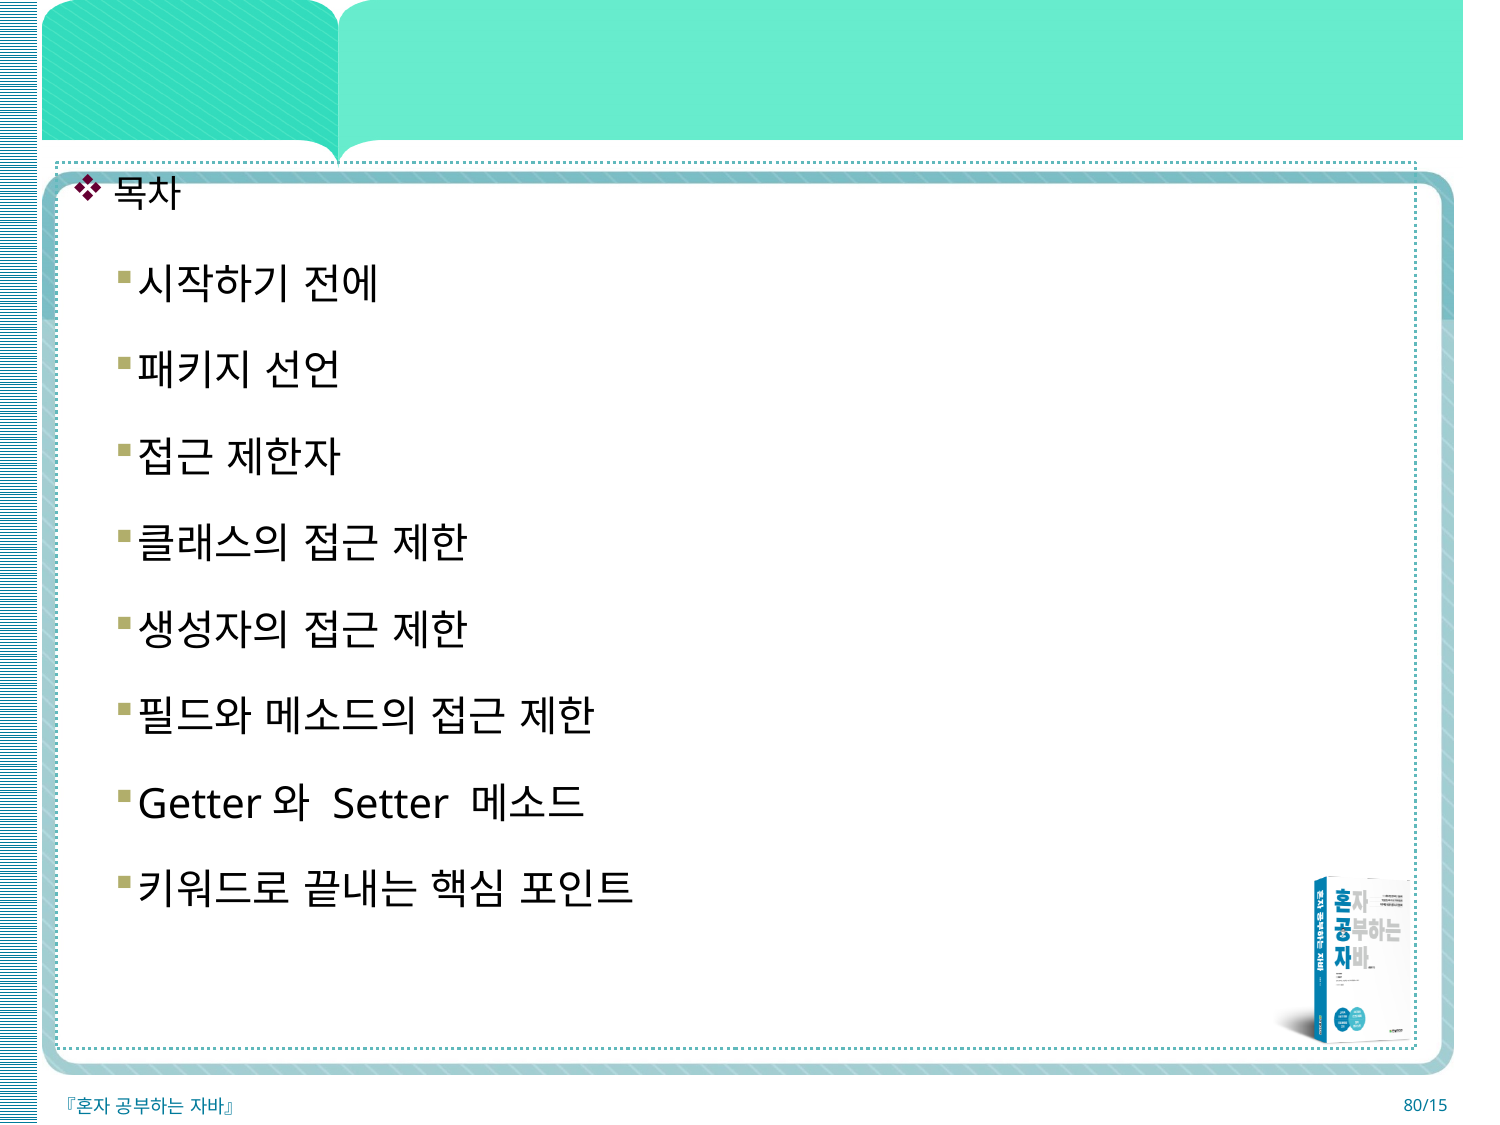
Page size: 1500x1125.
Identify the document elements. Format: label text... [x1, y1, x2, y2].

list 목차 시작하기 전에 패키지 선언 접근 제한자 클래스의 접근 제한 생성자의 접근 제한 필드와 메소드의 접근 제한 Getter와 Setter 메소드 키워드로 끝내는 핵심 포인트 [55, 161, 1417, 1050]
picture [68, 1097, 75, 1110]
picture [225, 1102, 232, 1115]
picture [42, 0, 1488, 1122]
picture [116, 1102, 131, 1107]
